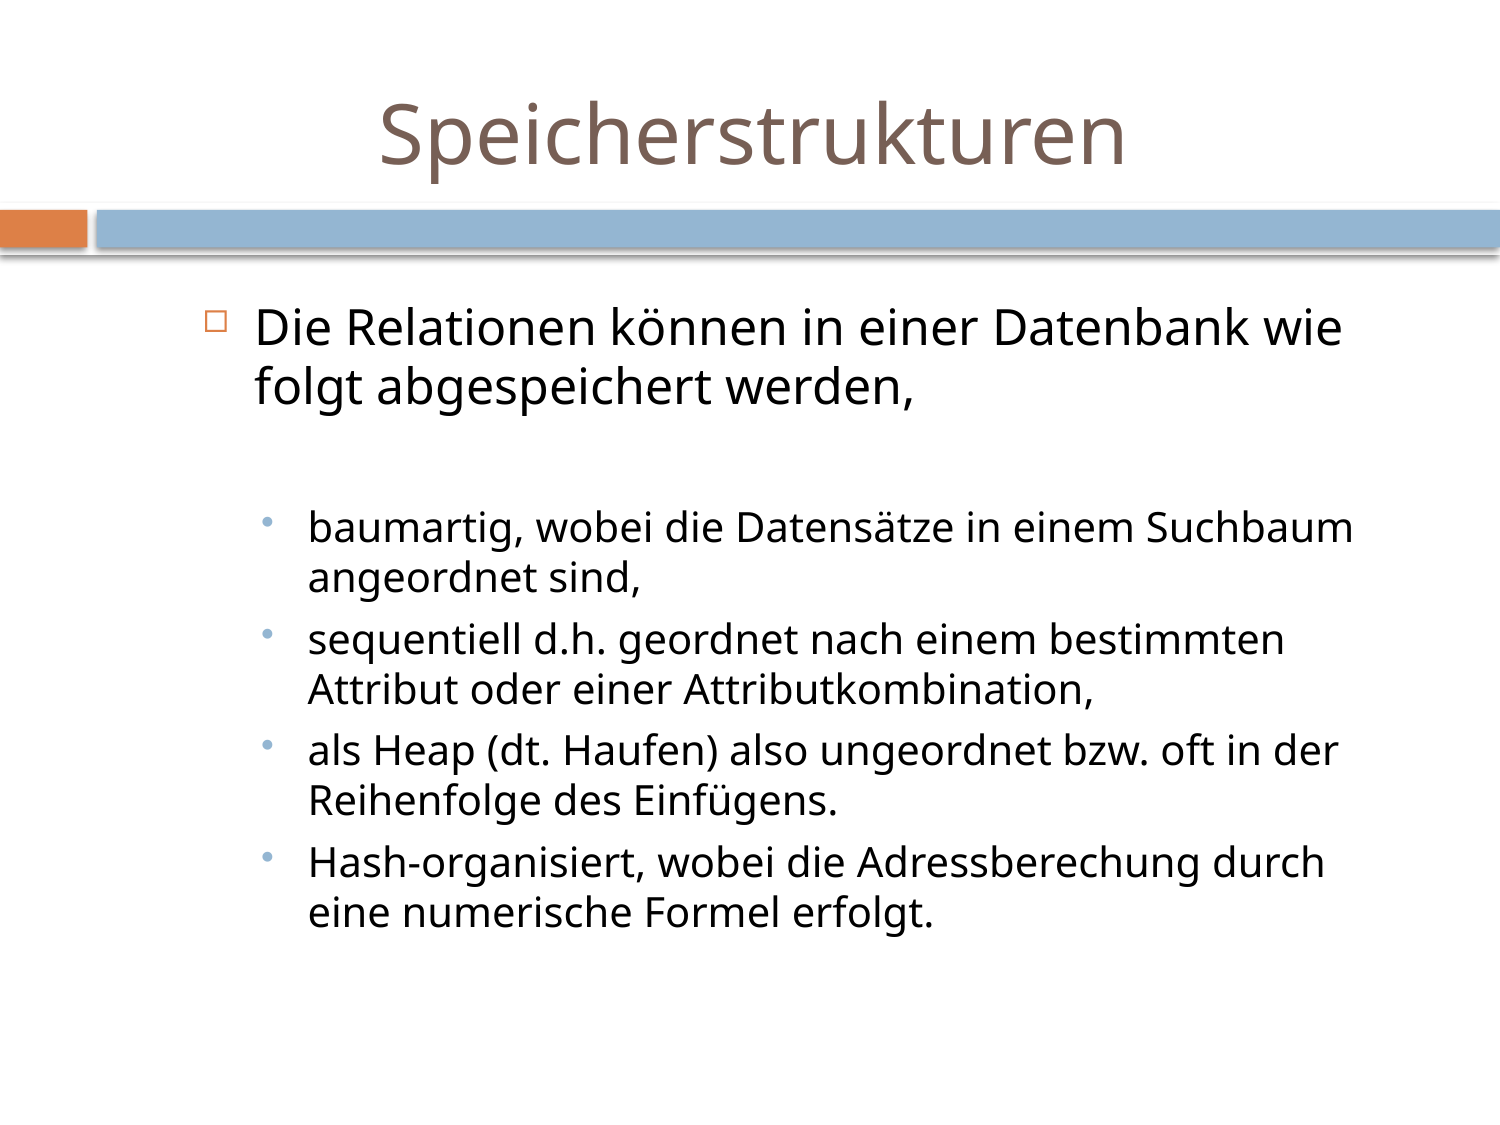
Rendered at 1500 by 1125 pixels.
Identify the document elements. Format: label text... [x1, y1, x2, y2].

title Speicherstrukturen [75, 62, 1434, 200]
list Die Relationen können in einer Datenbank wie folgt abgespeichert werden, baumartig, wobei die Datensätze in einem Suchbaum angeordnet sind, sequentiell d.h. geordnet nach einem bestimmten Attribut oder einer Attributkombination, als Heap (dt. Haufen) also ungeordnet bzw. oft in der Reihenfolge des Einfügens. Hash-organisiert, wobei die Adressberechung durch eine numerische Formel erfolgt. [187, 287, 1375, 1038]
